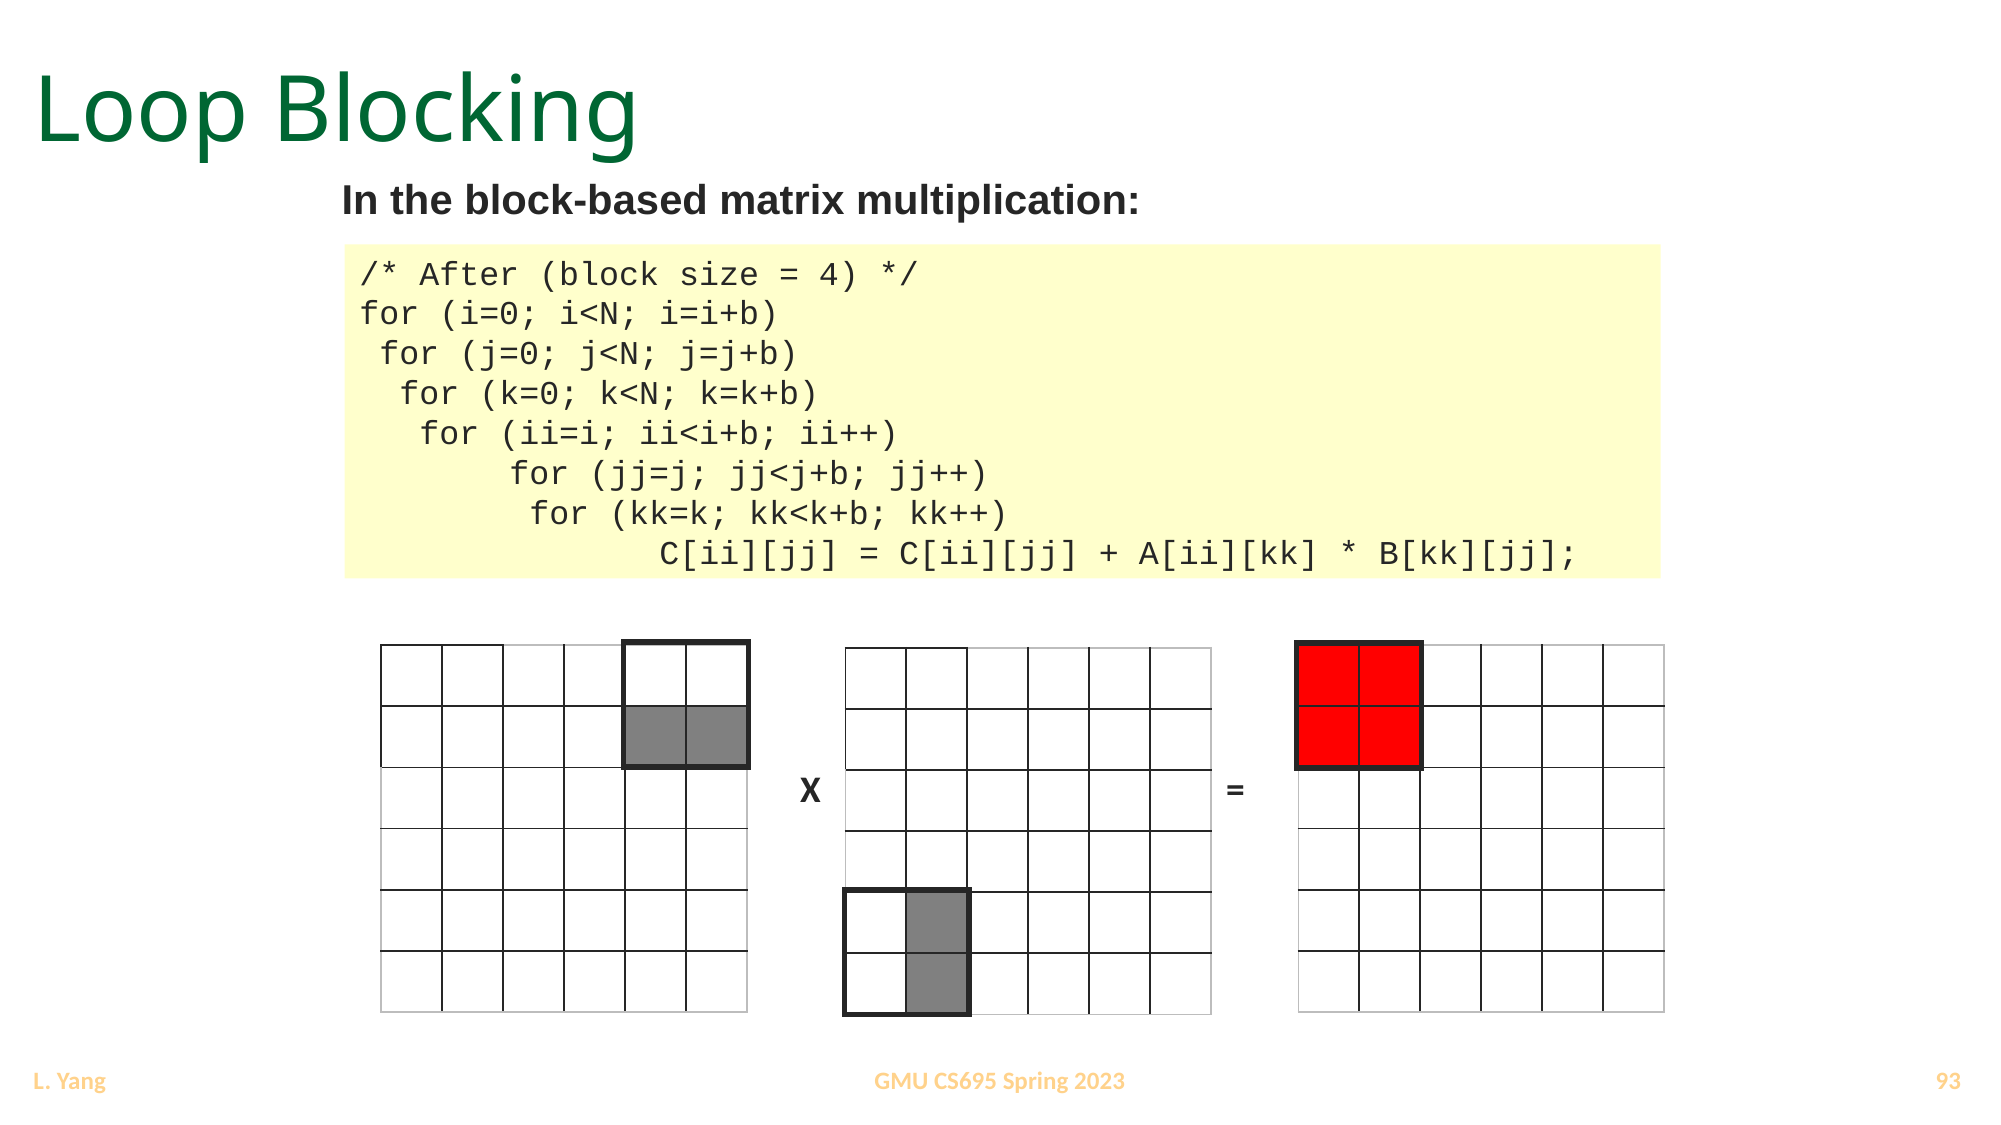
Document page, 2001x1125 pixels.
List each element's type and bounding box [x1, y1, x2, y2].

table_cell [1604, 891, 1663, 950]
table_cell [1543, 768, 1602, 828]
table_cell [968, 832, 1027, 891]
table_cell [626, 952, 685, 1011]
table_cell [1151, 710, 1210, 769]
table_cell [970, 893, 1027, 952]
table_header [565, 646, 622, 705]
table_cell [1299, 891, 1358, 950]
table_cell [1360, 769, 1419, 828]
text_box [1212, 757, 1260, 818]
table_cell [626, 891, 685, 950]
table_cell [1299, 952, 1358, 1011]
table_header [968, 649, 1027, 708]
table_cell [907, 771, 966, 830]
table_cell [1421, 768, 1480, 828]
table_cell [565, 891, 624, 950]
table_cell [1360, 829, 1419, 889]
table_cell [1604, 768, 1663, 828]
table_cell [626, 768, 685, 828]
table_cell [1151, 832, 1210, 891]
table_cell [1090, 893, 1149, 952]
table_cell [1029, 832, 1088, 891]
table_cell [1543, 891, 1602, 950]
table_cell [1421, 952, 1480, 1011]
table_cell [687, 891, 746, 950]
table_cell [1482, 829, 1541, 889]
table_cell [1029, 771, 1088, 830]
table_cell [565, 829, 624, 889]
table_cell [626, 829, 685, 889]
table_cell [846, 832, 905, 889]
table_header [382, 646, 441, 705]
table_cell [1090, 710, 1149, 769]
footer [662, 1050, 1338, 1110]
table_cell [687, 829, 746, 889]
table_cell [907, 710, 966, 769]
table_header [504, 646, 563, 705]
table_cell [1151, 771, 1210, 830]
table_cell [382, 891, 441, 950]
table_cell [443, 768, 502, 828]
table_cell [1421, 829, 1480, 889]
table_cell [382, 768, 441, 828]
table_cell [443, 707, 502, 767]
table_header [1422, 646, 1480, 705]
table_cell [443, 829, 502, 889]
table_cell [443, 952, 502, 1011]
table_cell [1422, 707, 1480, 767]
table_cell [1029, 954, 1088, 1014]
table_cell [1482, 707, 1541, 767]
table_cell [1151, 954, 1210, 1014]
text_box [785, 757, 836, 818]
title [18, 25, 1977, 169]
table_cell [504, 829, 563, 889]
table_cell [1151, 893, 1210, 952]
table_cell [382, 707, 441, 767]
table_cell [504, 707, 563, 767]
table_cell [1543, 707, 1602, 767]
text_box [1295, 642, 1422, 769]
table_cell [1482, 891, 1541, 950]
table_cell [1482, 768, 1541, 828]
table_cell [1090, 954, 1149, 1014]
table_cell [1090, 832, 1149, 891]
table_cell [504, 768, 563, 828]
slide_number [1526, 1050, 1977, 1110]
text_box [843, 889, 970, 1016]
table_cell [1299, 769, 1358, 828]
table_cell [968, 710, 1027, 769]
table_cell [1299, 829, 1358, 889]
table_cell [1482, 952, 1541, 1011]
table_header [846, 649, 905, 708]
table_header [1543, 646, 1602, 705]
table_cell [1543, 829, 1602, 889]
text_box [326, 165, 1157, 231]
table_cell [1029, 893, 1088, 952]
table_cell [1360, 891, 1419, 950]
table_cell [565, 952, 624, 1011]
table_cell [846, 771, 905, 830]
table_header [1482, 646, 1541, 705]
text_box [344, 244, 1661, 579]
table_cell [1543, 952, 1602, 1011]
table_cell [382, 952, 441, 1011]
table_cell [1604, 707, 1663, 767]
table_header [907, 649, 966, 708]
table_header [1151, 649, 1210, 708]
text_box [622, 641, 749, 768]
table_cell [504, 952, 563, 1011]
table_cell [846, 710, 905, 769]
table_cell [1604, 952, 1663, 1011]
table_cell [687, 952, 746, 1011]
table_cell [687, 768, 746, 828]
table_cell [565, 707, 622, 767]
slide_number [18, 1050, 469, 1110]
table_cell [504, 891, 563, 950]
table_cell [1090, 771, 1149, 830]
table_cell [1360, 952, 1419, 1011]
table_cell [382, 829, 441, 889]
table_cell [1029, 710, 1088, 769]
table_cell [565, 768, 624, 828]
table_header [1604, 646, 1663, 705]
table_header [1090, 649, 1149, 708]
table_cell [968, 771, 1027, 830]
table_header [1029, 649, 1088, 708]
table_header [443, 646, 502, 705]
table_cell [970, 954, 1027, 1014]
table_cell [443, 891, 502, 950]
table_cell [1604, 829, 1663, 889]
table_cell [1421, 891, 1480, 950]
table_cell [907, 832, 966, 889]
